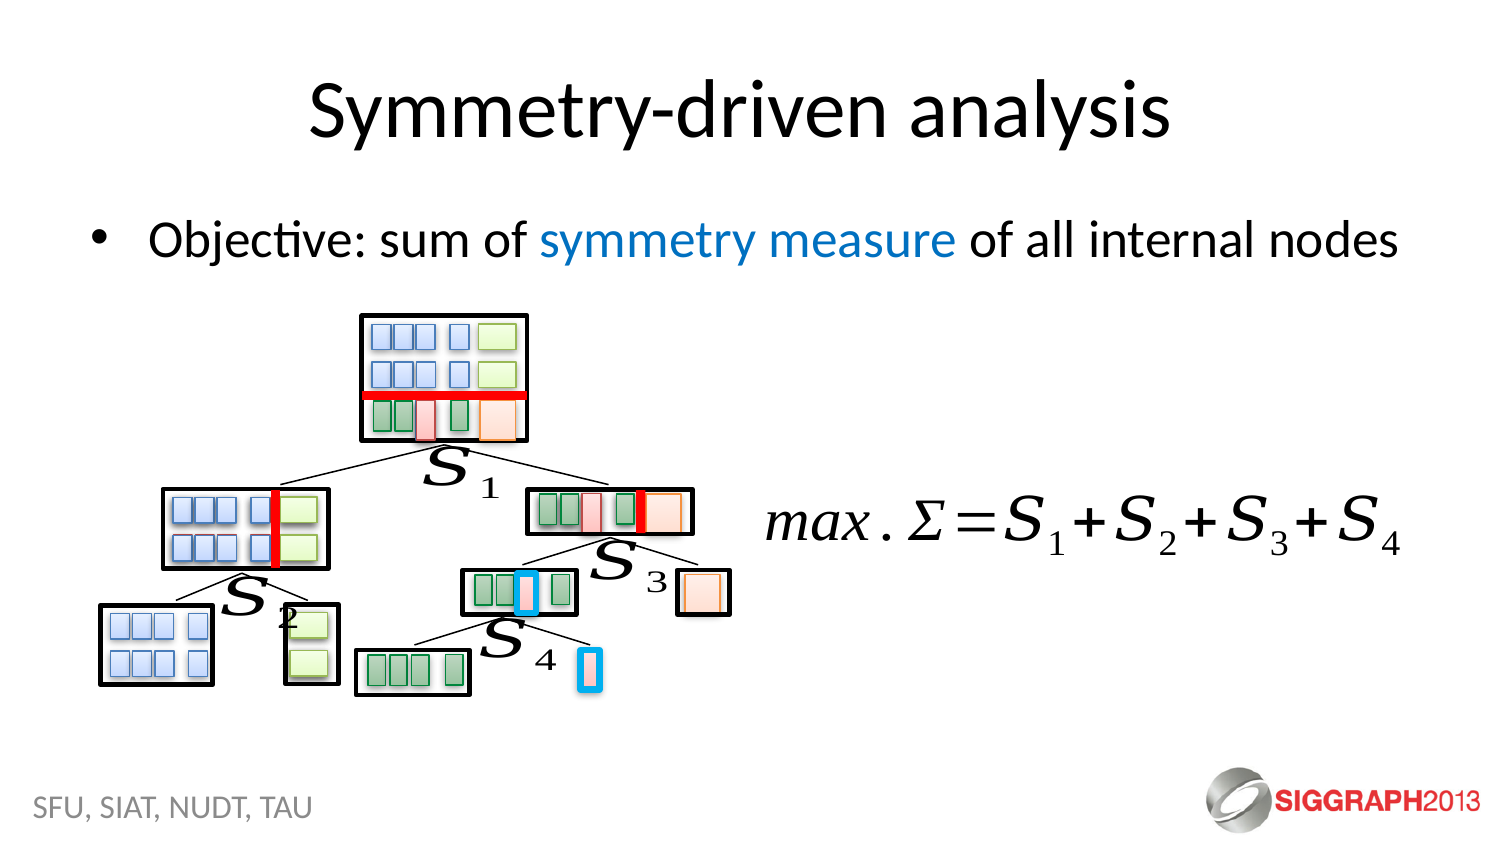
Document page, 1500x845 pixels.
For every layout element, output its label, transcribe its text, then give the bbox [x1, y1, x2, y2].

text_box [162, 488, 213, 569]
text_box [355, 686, 470, 696]
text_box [100, 604, 213, 686]
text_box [218, 438, 669, 678]
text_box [361, 402, 528, 437]
picture [1198, 764, 1494, 836]
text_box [674, 488, 693, 535]
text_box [361, 315, 528, 395]
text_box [674, 537, 699, 566]
footer SFU, SIAT, NUDT, TAU [17, 782, 372, 828]
text_box [580, 686, 600, 690]
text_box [677, 569, 730, 615]
title Symmetry-driven analysis [75, 33, 1425, 175]
list Objective: sum of symmetry measure of all internal nodes [75, 196, 1436, 316]
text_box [175, 572, 213, 601]
